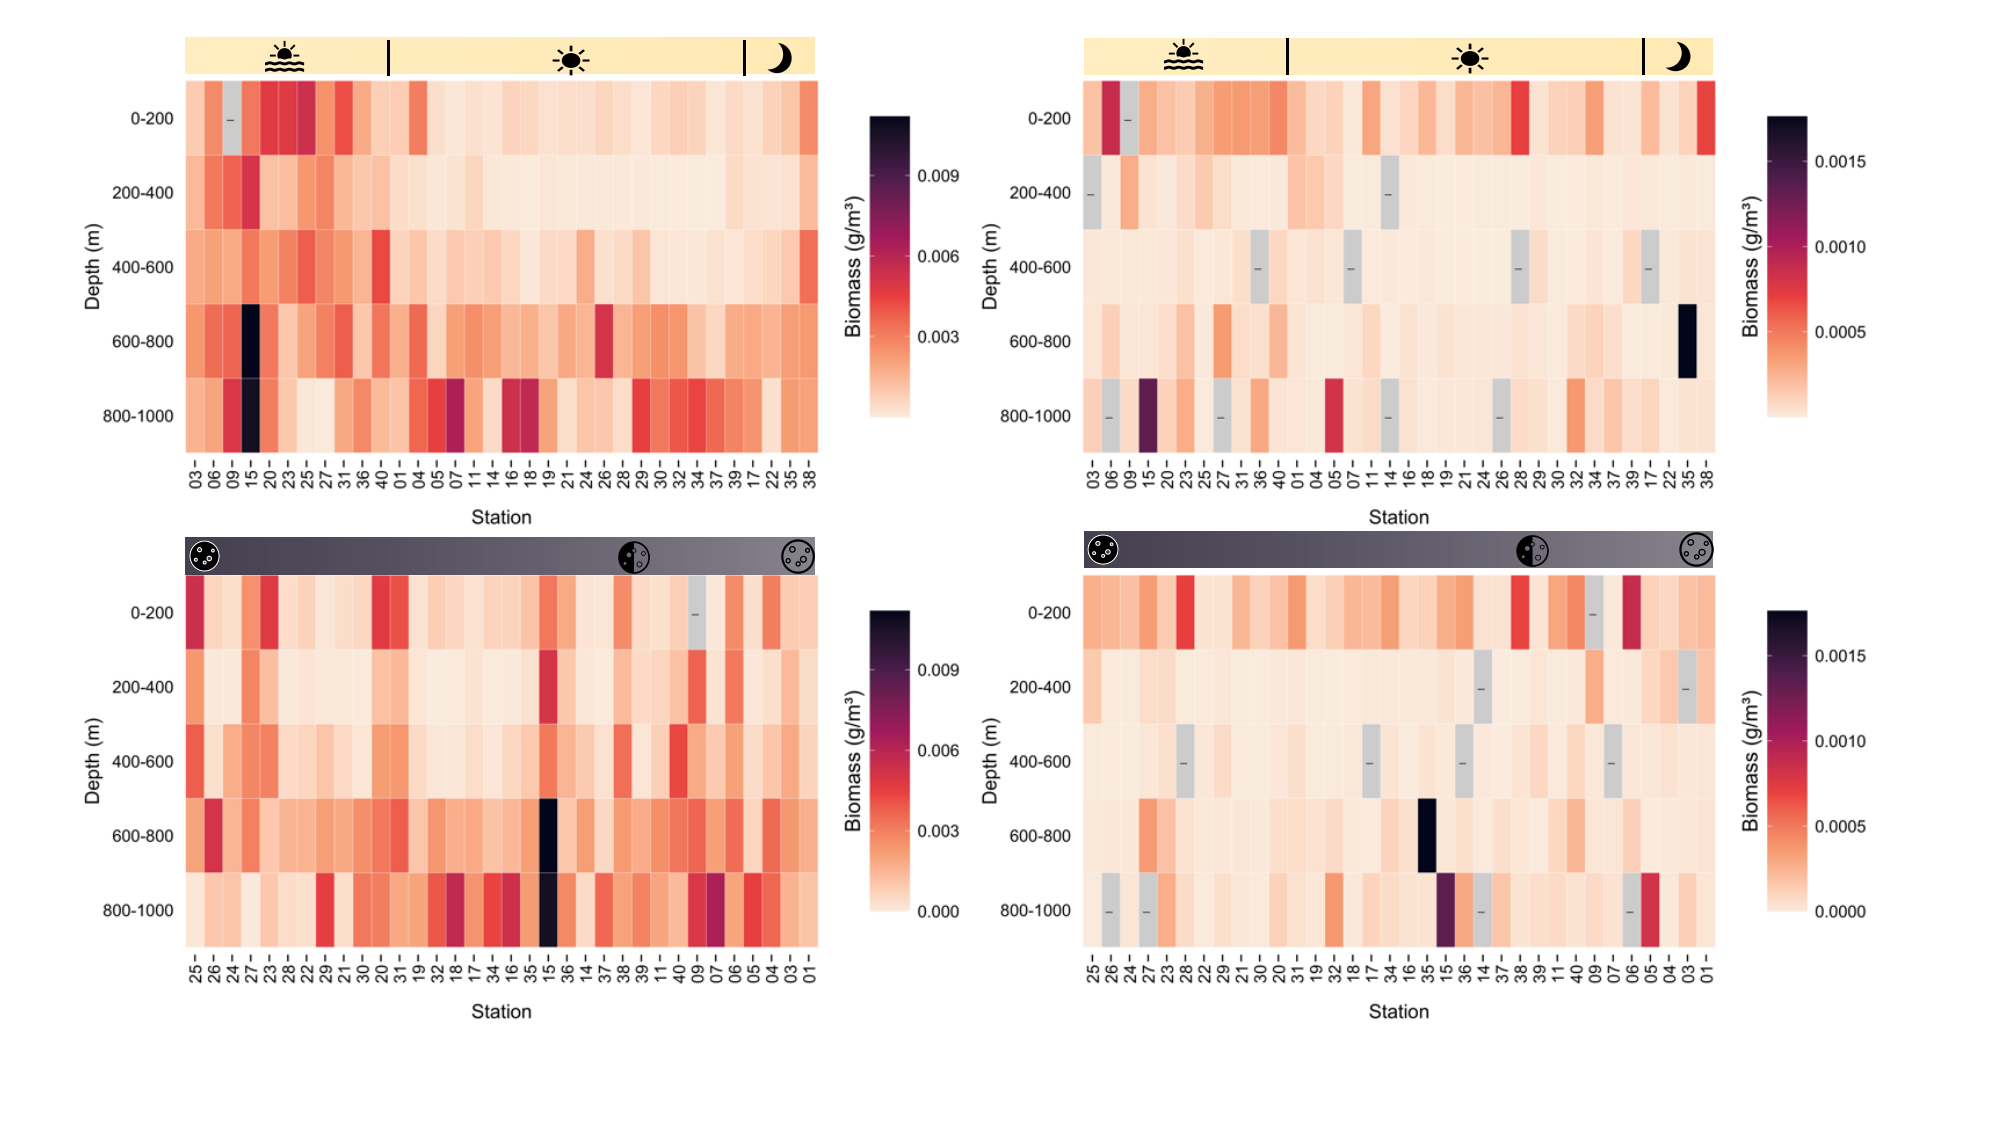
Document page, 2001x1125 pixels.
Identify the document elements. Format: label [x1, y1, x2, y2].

text_box [66, 31, 1878, 1039]
